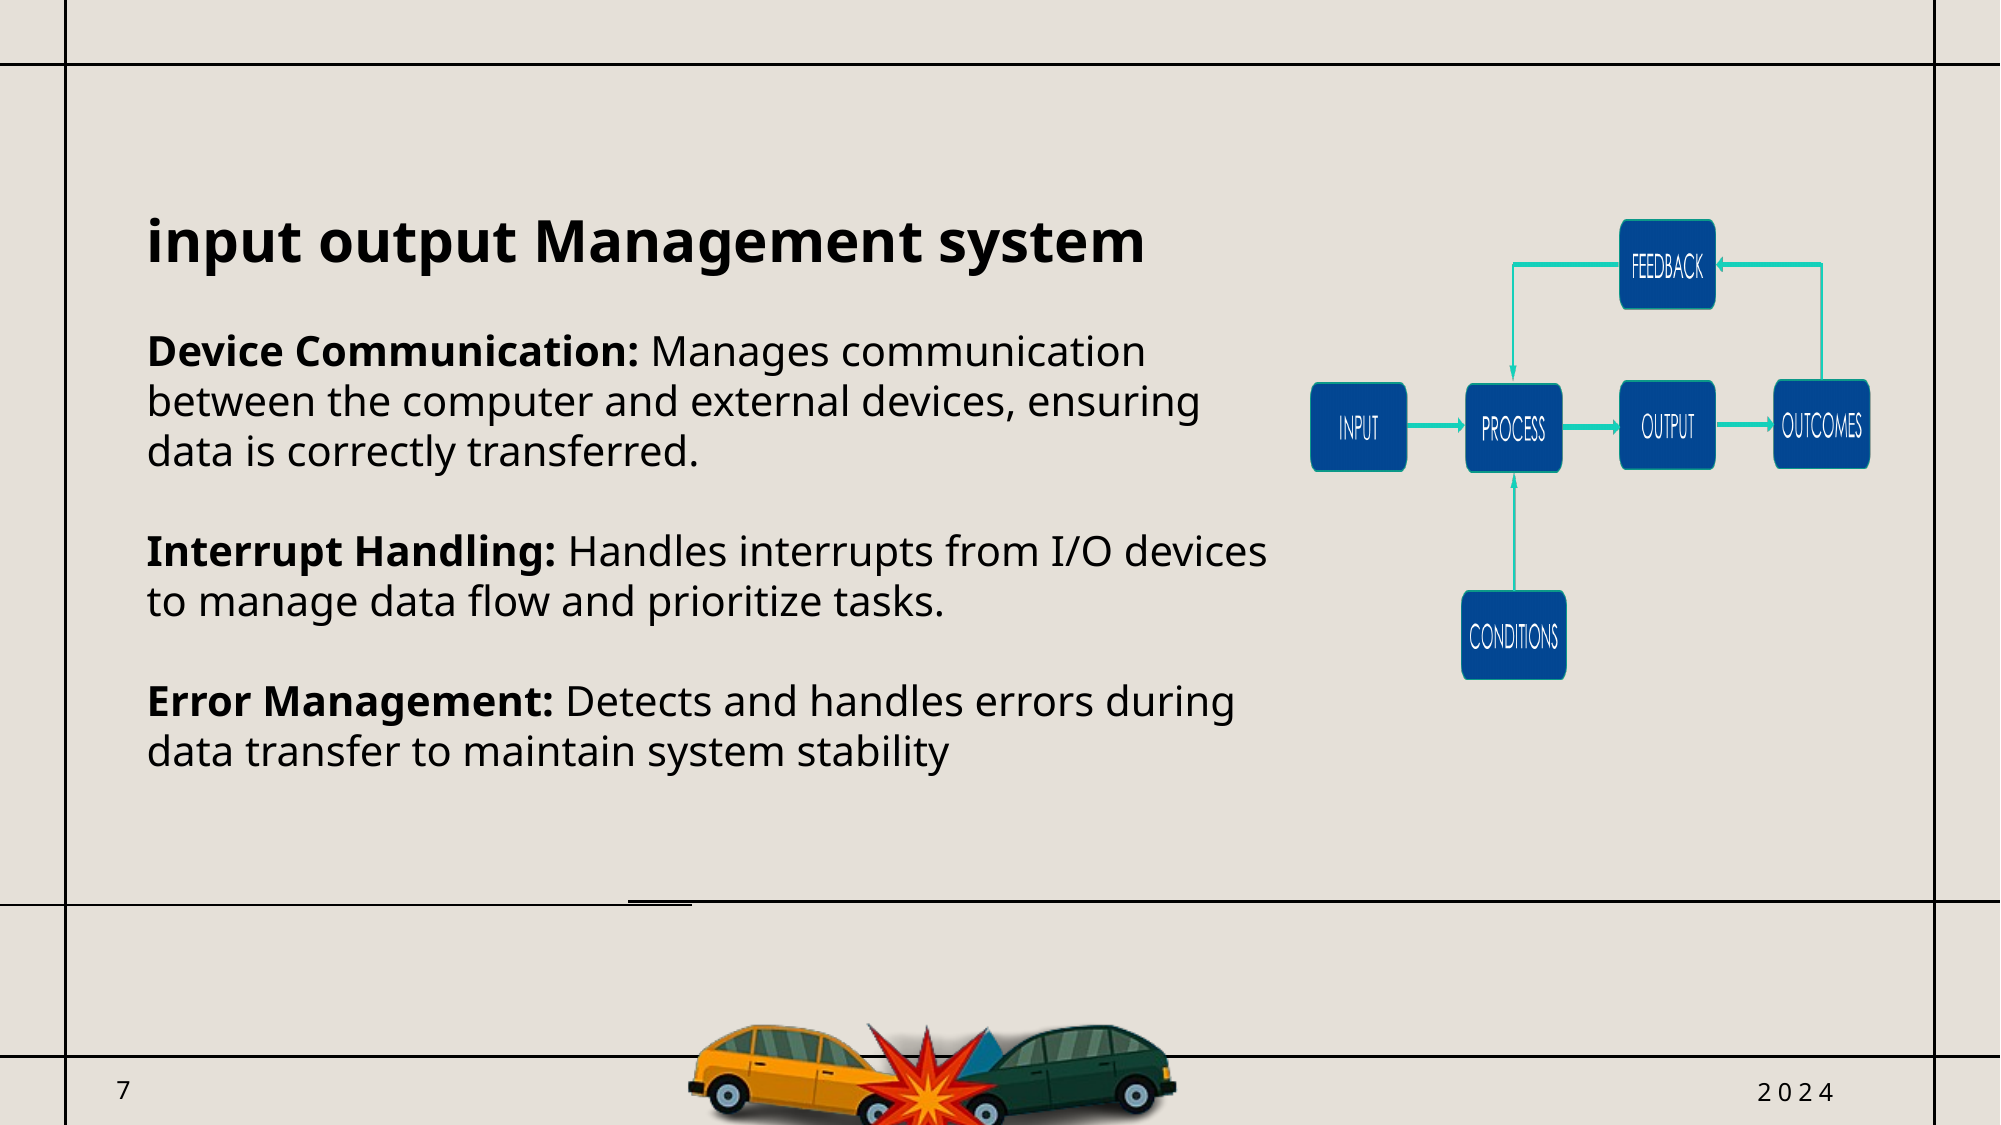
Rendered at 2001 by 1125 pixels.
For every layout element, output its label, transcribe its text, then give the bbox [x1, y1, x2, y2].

slide_number 7 [101, 1069, 258, 1115]
slide_number 2024 [1742, 1069, 1899, 1115]
title input output Management system Device Communication: Manages communication between the computer and external devices, ensuring data is correctly transferred. Interrupt Handling: Handles interrupts from I/O devices to manage data flow and prioritize tasks. Error Management: Detects and handles errors during data transfer to maintain system stability [131, 116, 1311, 783]
picture [650, 822, 1214, 1125]
picture [1310, 219, 1871, 680]
